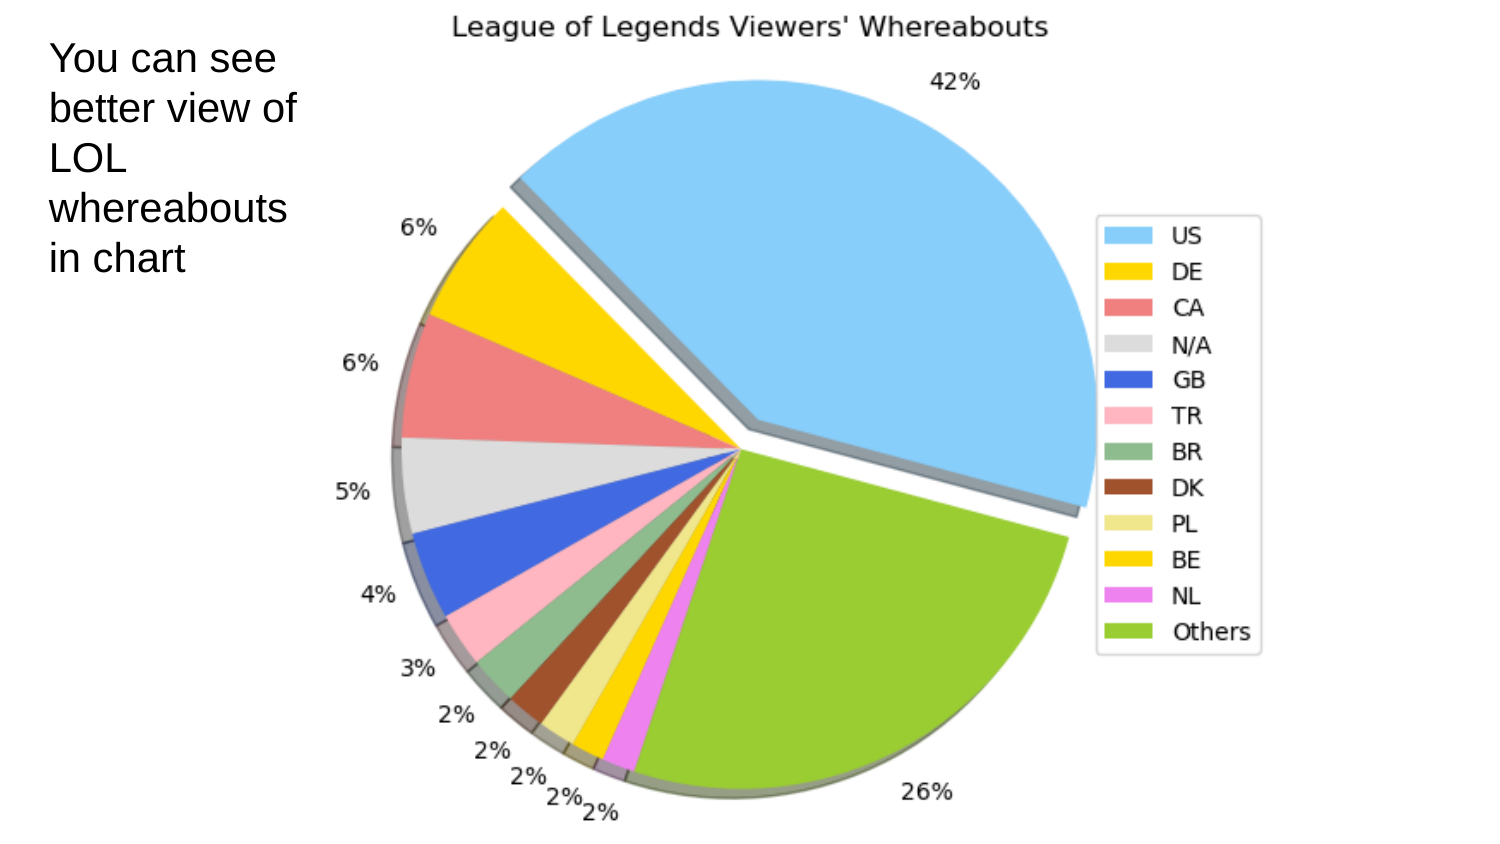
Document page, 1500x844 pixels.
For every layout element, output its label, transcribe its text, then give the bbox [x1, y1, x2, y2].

title You can see better view of LOL whereabouts in chart [33, 15, 205, 309]
picture [210, 0, 1290, 844]
